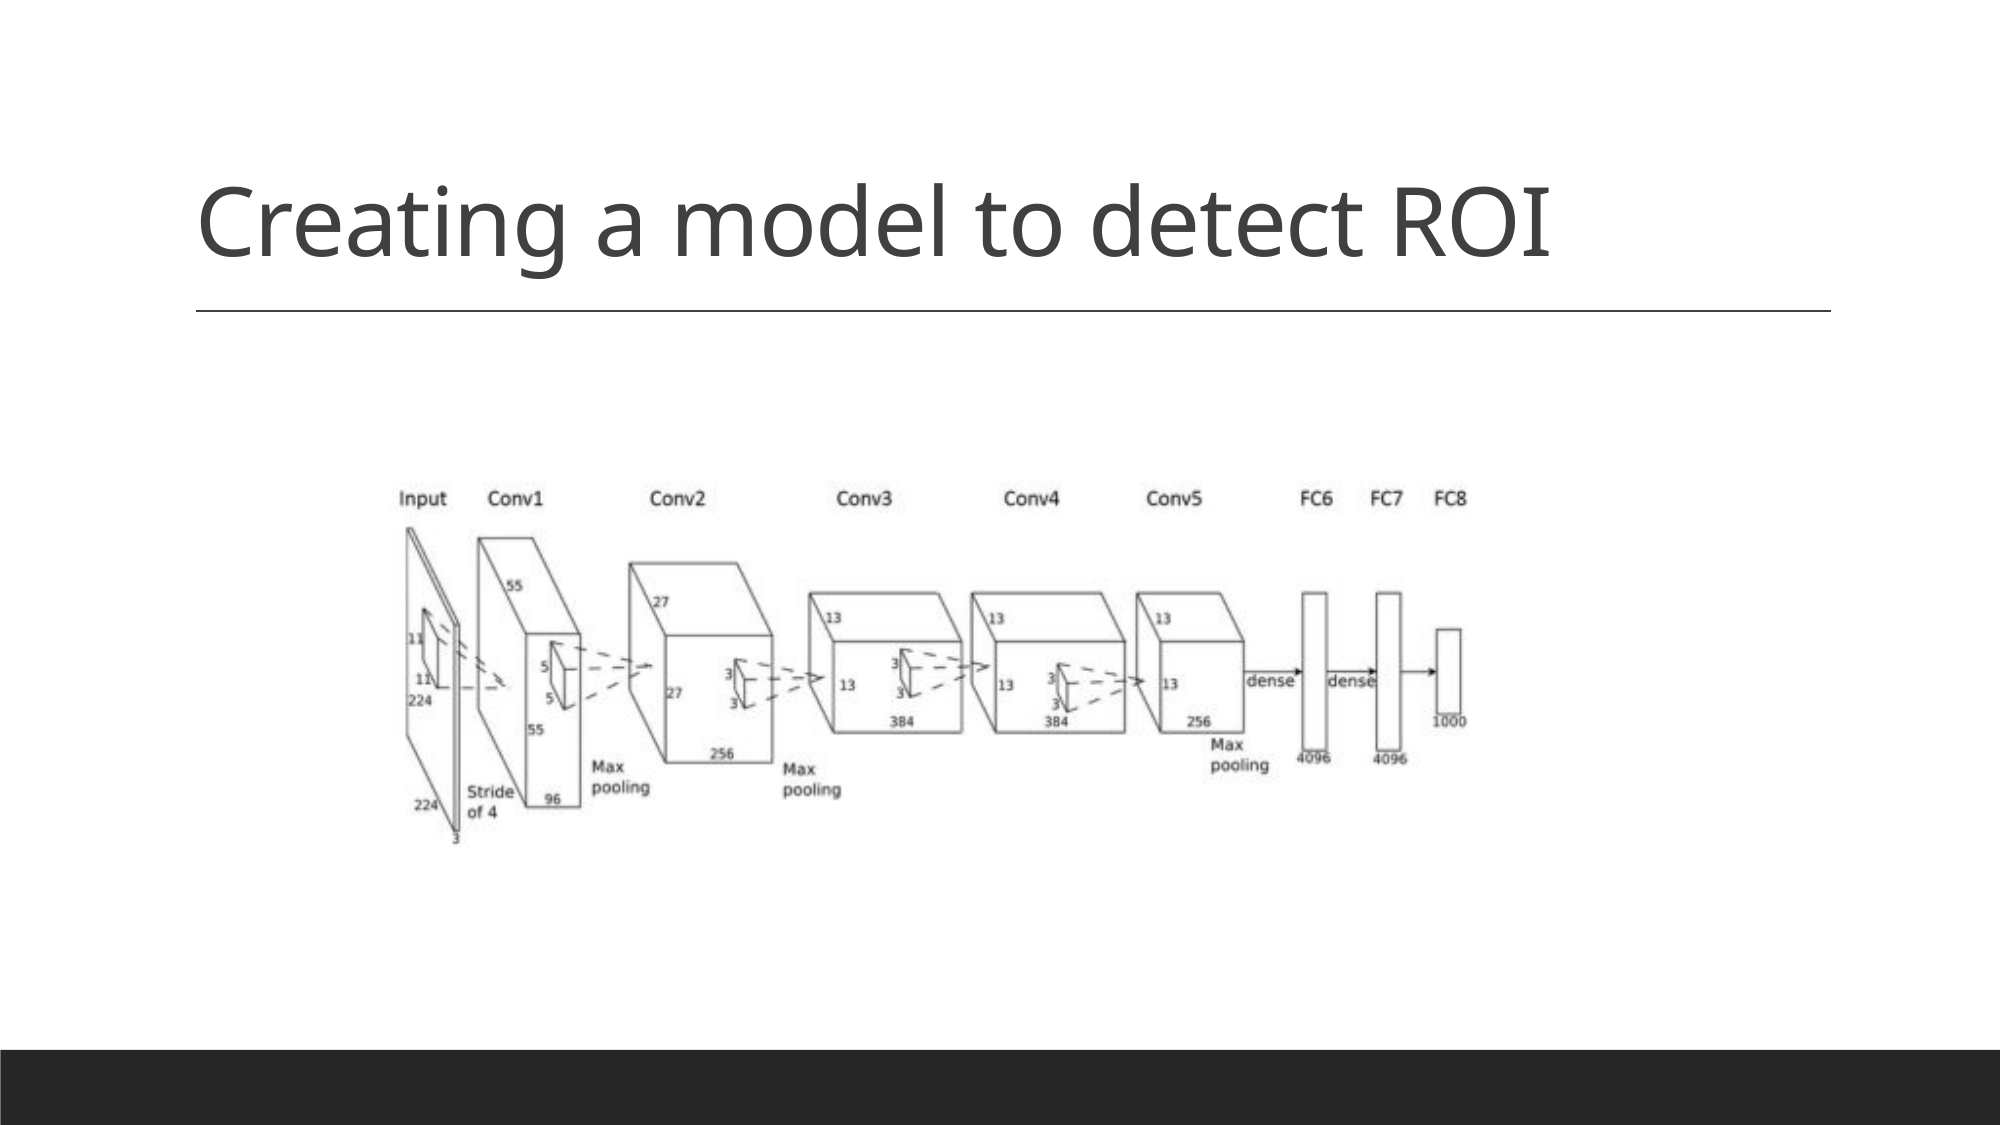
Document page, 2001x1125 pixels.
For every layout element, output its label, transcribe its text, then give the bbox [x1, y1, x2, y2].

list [374, 466, 1498, 880]
title Creating a model to detect ROI [180, 47, 1830, 285]
